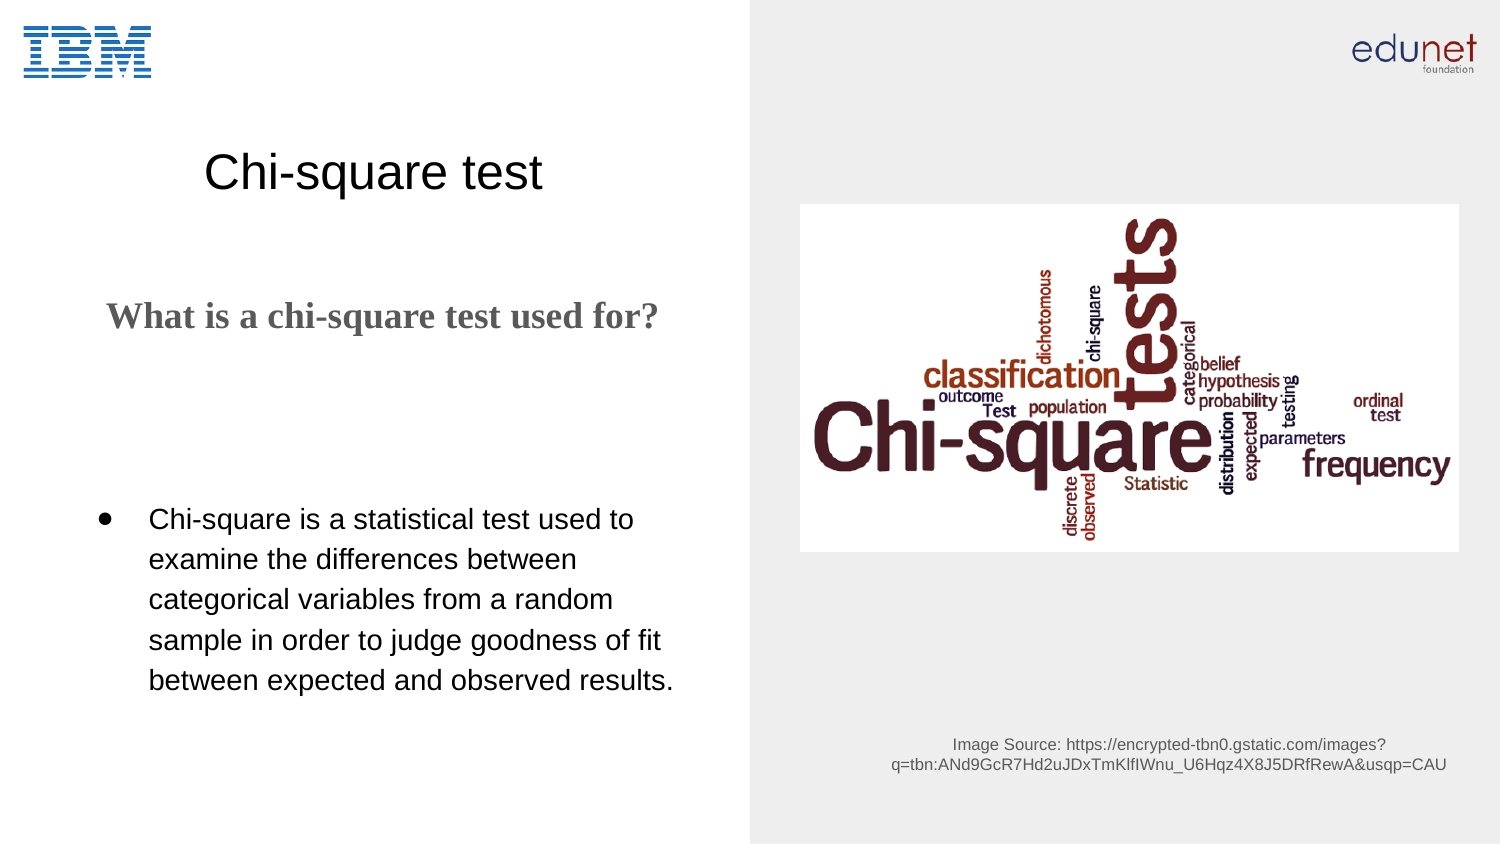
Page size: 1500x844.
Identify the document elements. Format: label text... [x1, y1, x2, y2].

picture [23, 26, 151, 78]
list Chi-square is a statistical test used to examine the differences between categorical variables from a random sample in order to judge goodness of fit between expected and observed results. [58, 421, 706, 770]
subtitle What is a chi-square test used for? [41, 257, 706, 363]
picture [1350, 26, 1480, 78]
text_box Image Source: https://encrypted-tbn0.gstatic.com/images?q=tbn:ANd9GcR7Hd2uJDxTmKlfIWnu_U6Hqz4X8J5DRfRewA&usqp=CAU [794, 726, 1500, 781]
title Chi-square test [41, 117, 706, 223]
picture [799, 204, 1459, 553]
